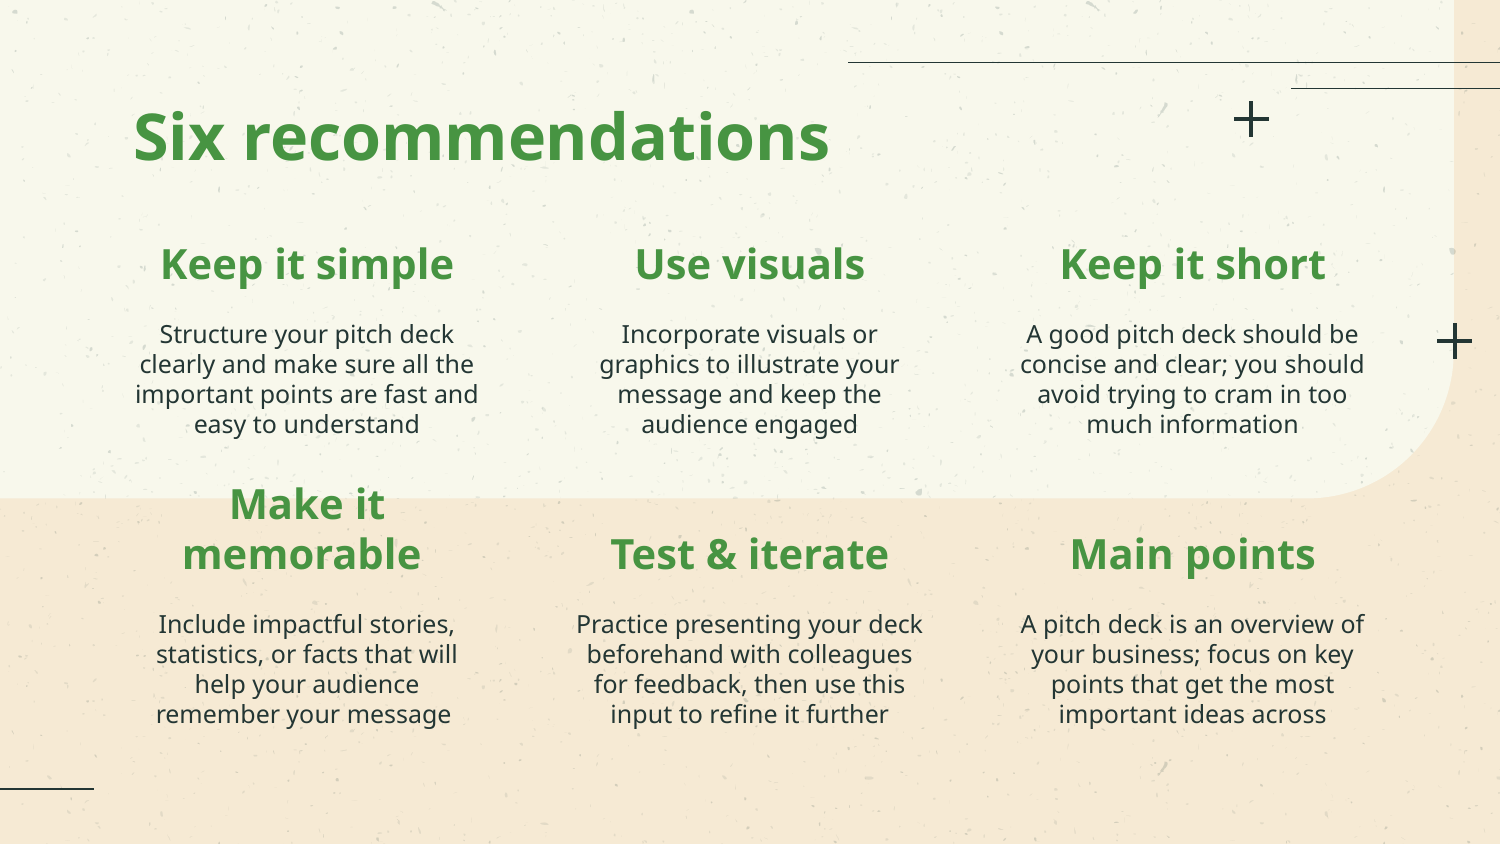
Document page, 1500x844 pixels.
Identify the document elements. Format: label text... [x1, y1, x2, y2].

subtitle A good pitch deck should be concise and clear; you should avoid trying to cram in too much information [1003, 304, 1382, 453]
title Keep it short [1003, 216, 1382, 303]
title Test & iterate [560, 505, 940, 593]
title Make it memorable [118, 505, 497, 593]
title Use visuals [560, 216, 940, 303]
title Six recommendations [118, 88, 1382, 182]
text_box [1233, 101, 1270, 138]
subtitle Practice presenting your deck beforehand with colleagues for feedback, then use this input to refine it further [560, 593, 940, 742]
subtitle Include impactful stories, statistics, or facts that will help your audience remember your message [118, 593, 497, 742]
title Keep it simple [118, 216, 497, 303]
subtitle Incorporate visuals or graphics to illustrate your message and keep the audience engaged [560, 304, 940, 453]
title Main points [1003, 505, 1382, 593]
subtitle Structure your pitch deck clearly and make sure all the important points are fast and easy to understand [118, 304, 497, 453]
subtitle A pitch deck is an overview of your business; focus on key points that get the most important ideas across [1003, 593, 1382, 742]
